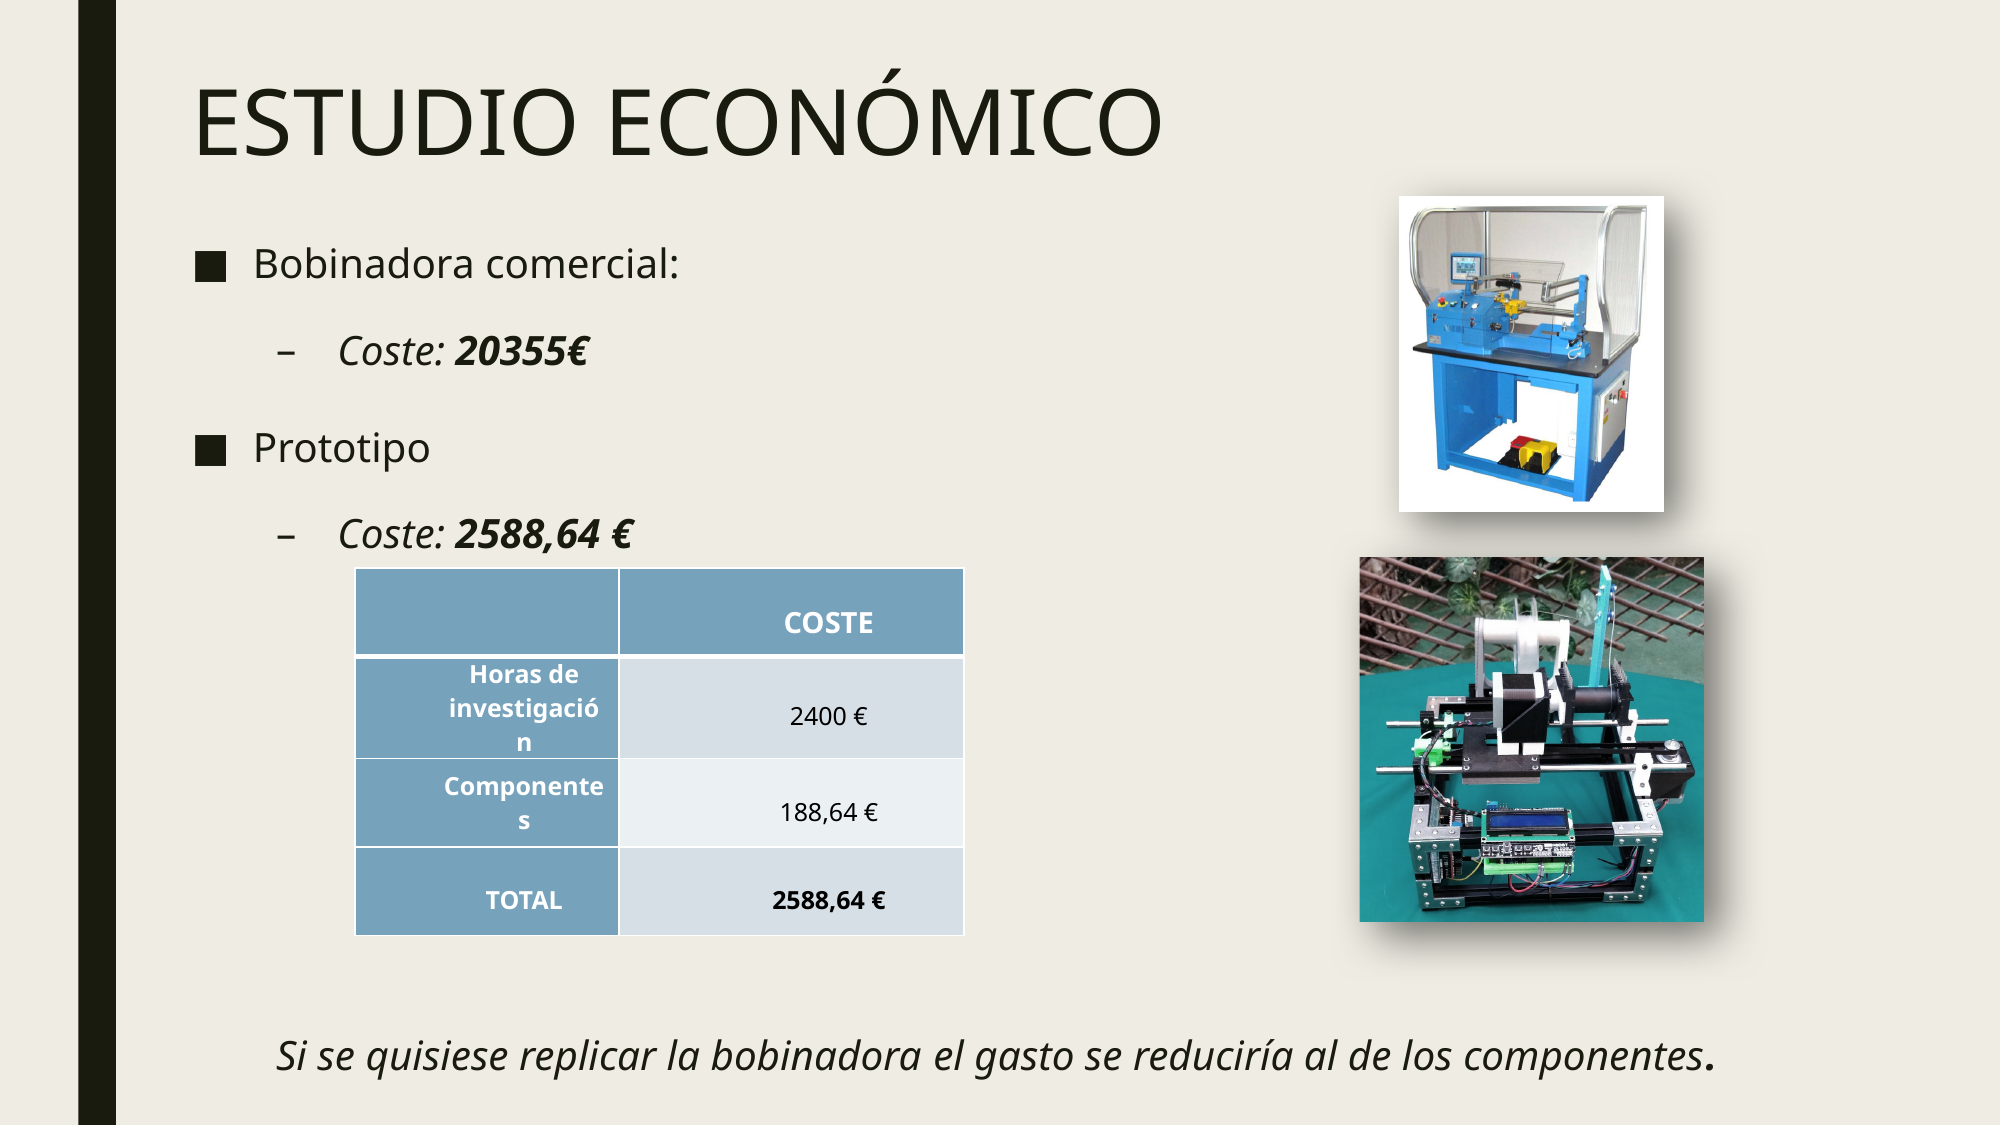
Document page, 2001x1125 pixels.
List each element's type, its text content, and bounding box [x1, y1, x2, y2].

table_header COSTE [620, 569, 963, 654]
table_cell 188,64 € [620, 759, 963, 846]
table_cell Componentes [356, 759, 618, 846]
table_header [356, 569, 618, 654]
table_cell 2588,64 € [620, 848, 963, 935]
text_box Bobinadora comercial: Coste: 20355€ Prototipo Coste: 2588,64 € Si se quisiese replicar la bobinadora el gasto se reduciría al de los componentes. [176, 205, 1886, 1089]
table_cell 2400 € [620, 659, 963, 758]
picture [1399, 196, 1664, 512]
picture [1359, 557, 1704, 922]
title ESTUDIO ECONÓMICO [176, 69, 1752, 205]
table_cell TOTAL [356, 848, 618, 935]
table_cell Horas de investigación [356, 659, 618, 758]
